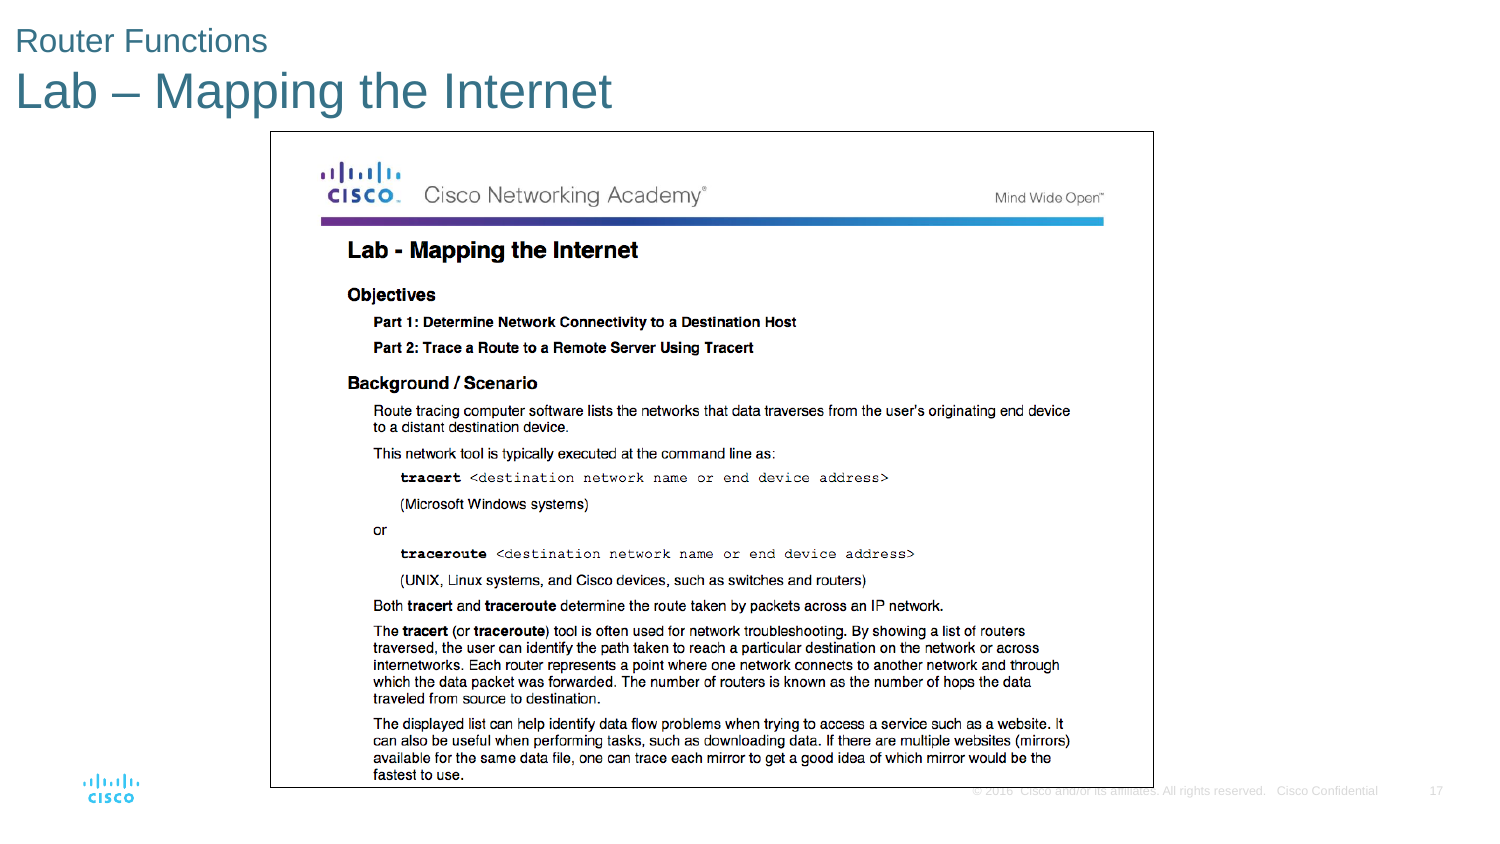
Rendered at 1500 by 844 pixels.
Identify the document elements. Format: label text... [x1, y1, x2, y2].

picture [270, 130, 1155, 788]
title Router Functions Lab – Mapping the Internet [0, 6, 1425, 131]
